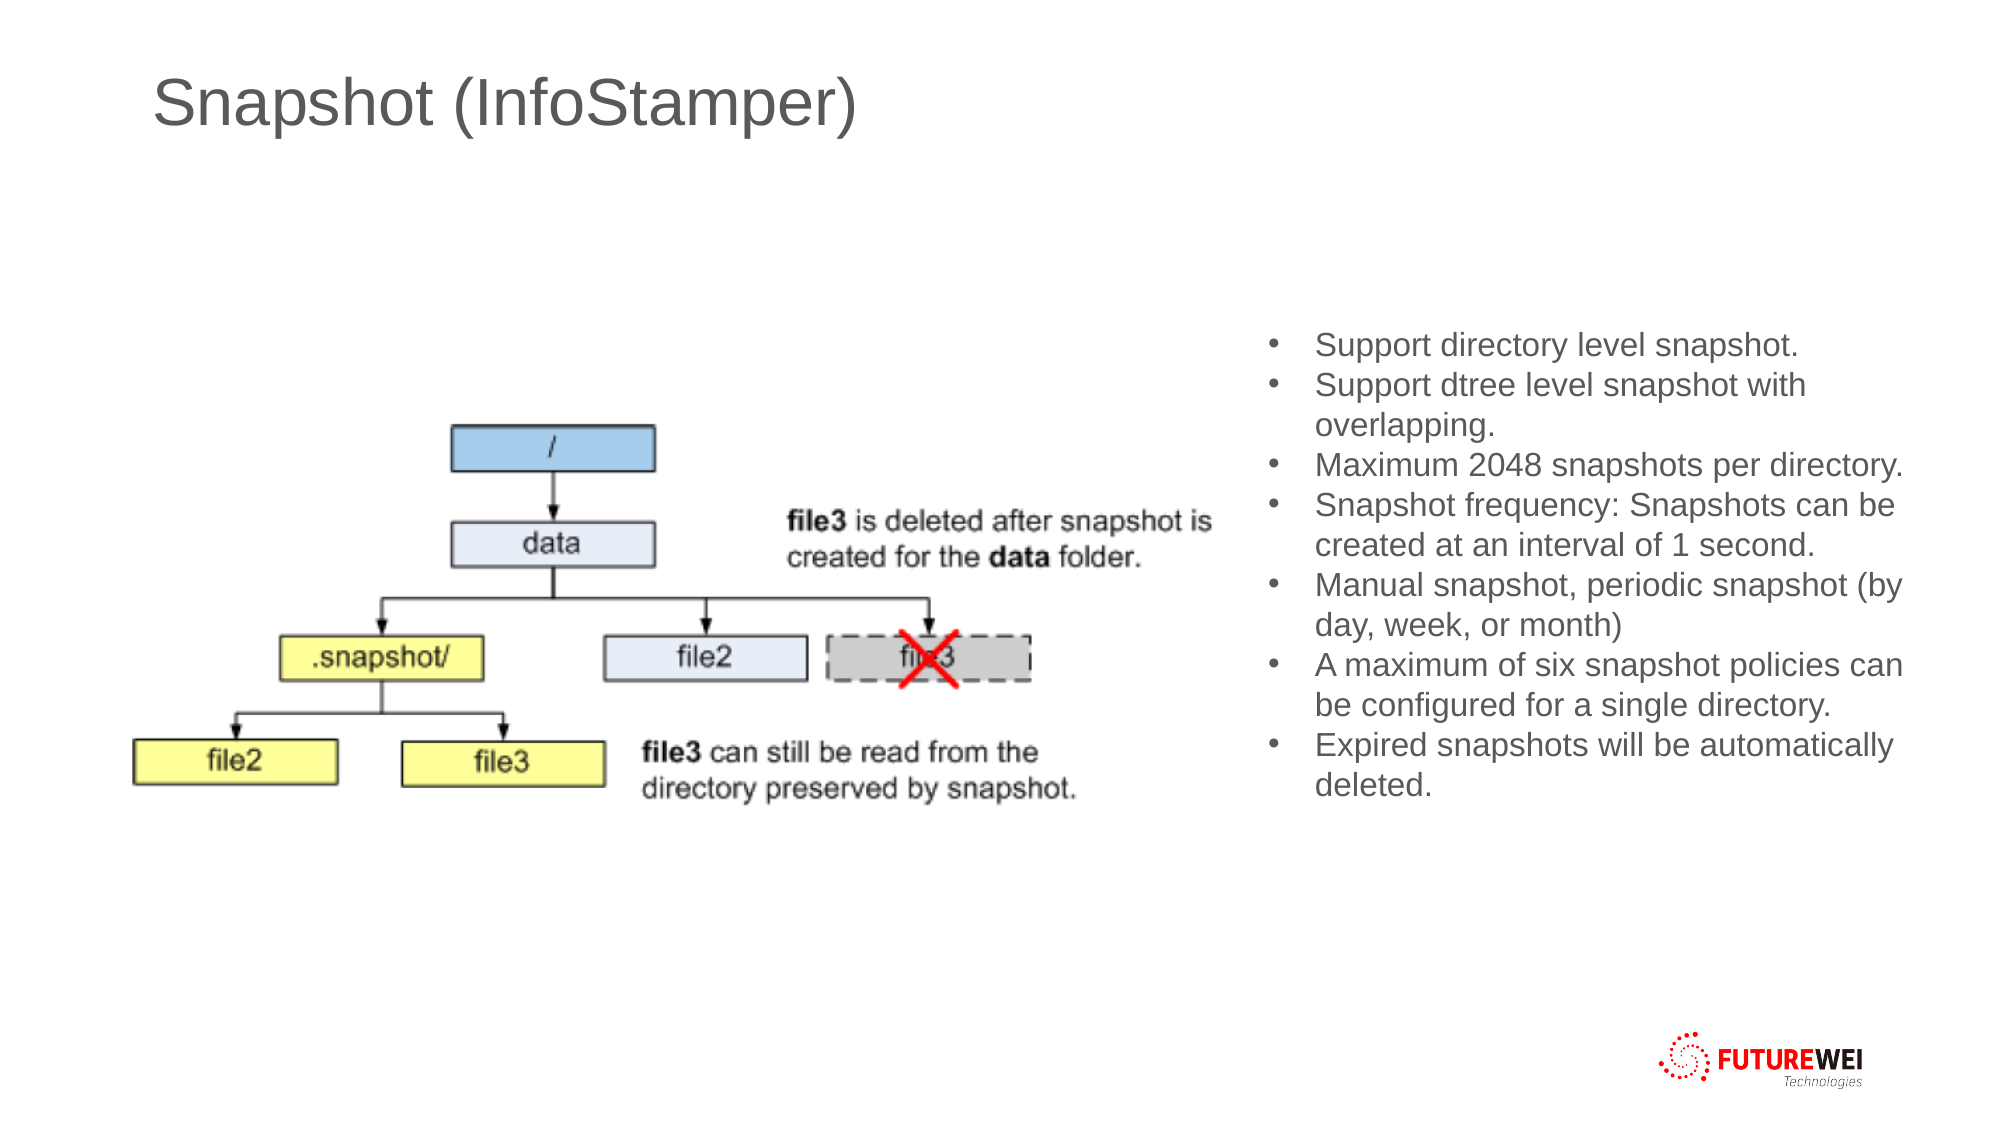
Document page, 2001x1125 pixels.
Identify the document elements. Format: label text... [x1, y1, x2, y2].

picture [96, 413, 1241, 833]
picture [1638, 1011, 1882, 1102]
title Snapshot (InfoStamper) [137, 59, 1863, 246]
text_box Support directory level snapshot. Support dtree level snapshot with overlapping. Maximum 2048 snapshots per directory. Snapshot frequency: Snapshots can be created at an interval of 1 second. Manual snapshot, periodic snapshot (by day, week, or month) A maximum of six snapshot policies can be configured for a single directory. Expired snapshots will be automatically deleted. [1253, 316, 1922, 810]
